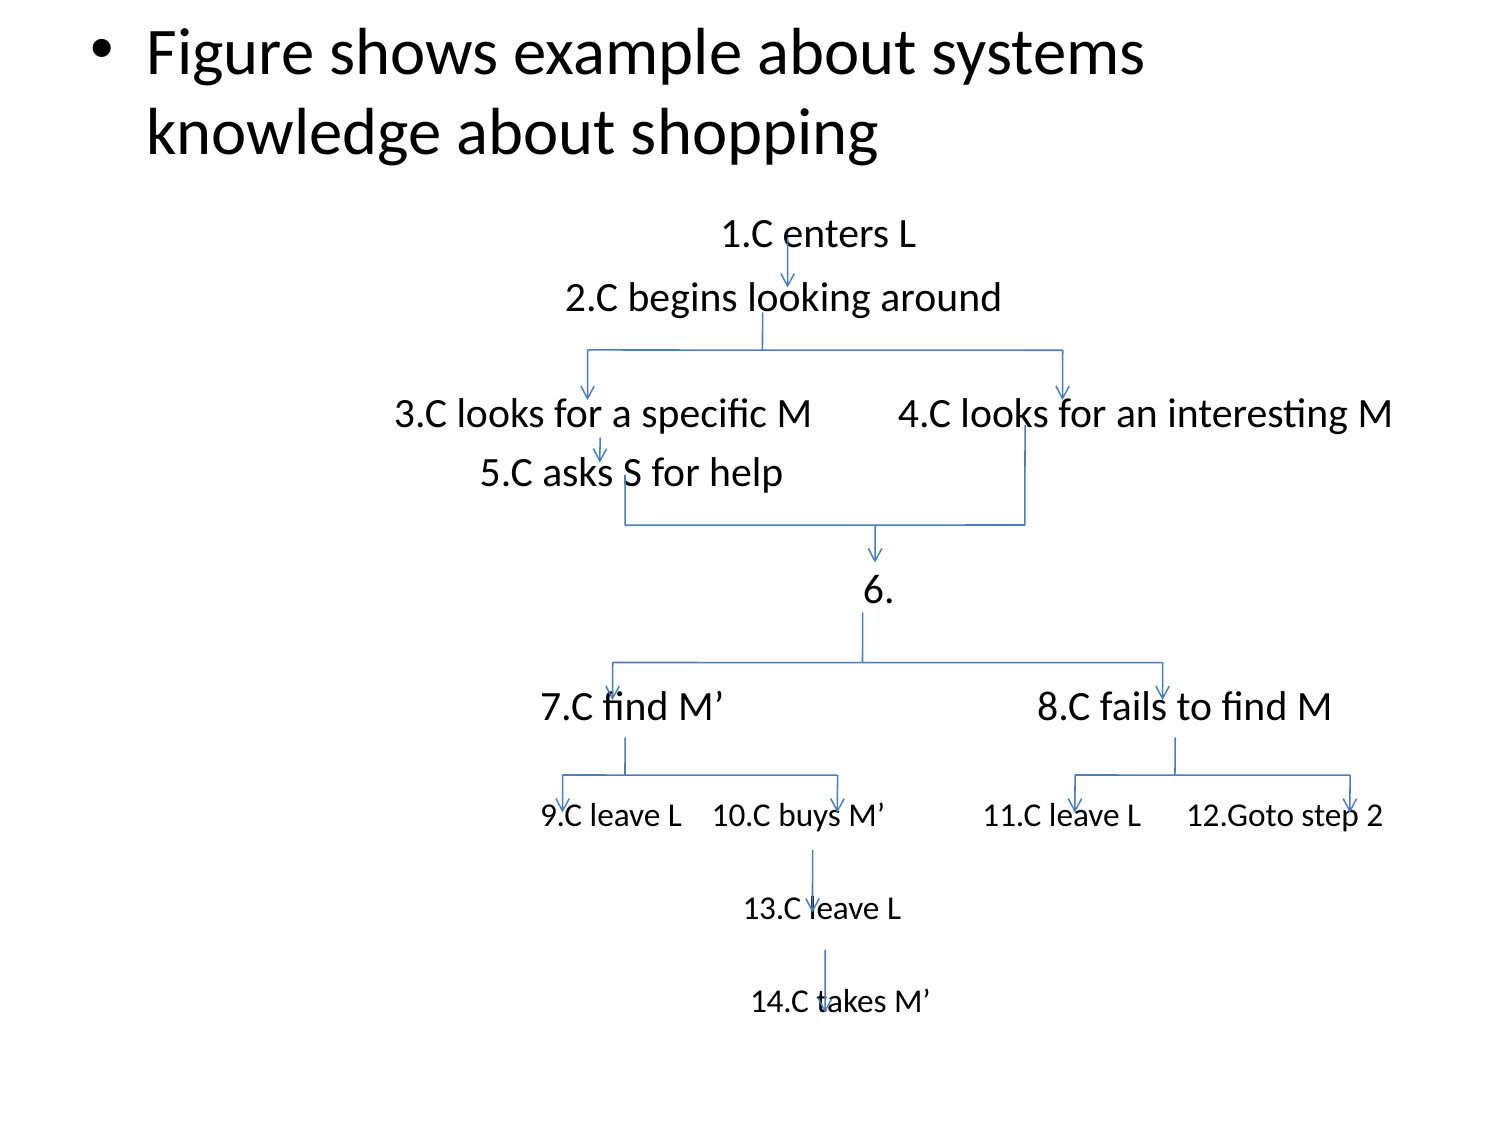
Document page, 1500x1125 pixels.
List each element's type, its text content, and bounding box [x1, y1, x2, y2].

list Figure shows example about systems knowledge about shopping 1.C enters L 2.C begins looking around 3.C looks for a specific M 4.C looks for an interesting M 5.C asks S for help 6. 7.C find M’ 8.C fails to find M 9.C leave L 10.C buys M’ 11.C leave L 12.Goto step 2 13.C leave L 14.C takes M’ [75, 0, 1425, 1088]
